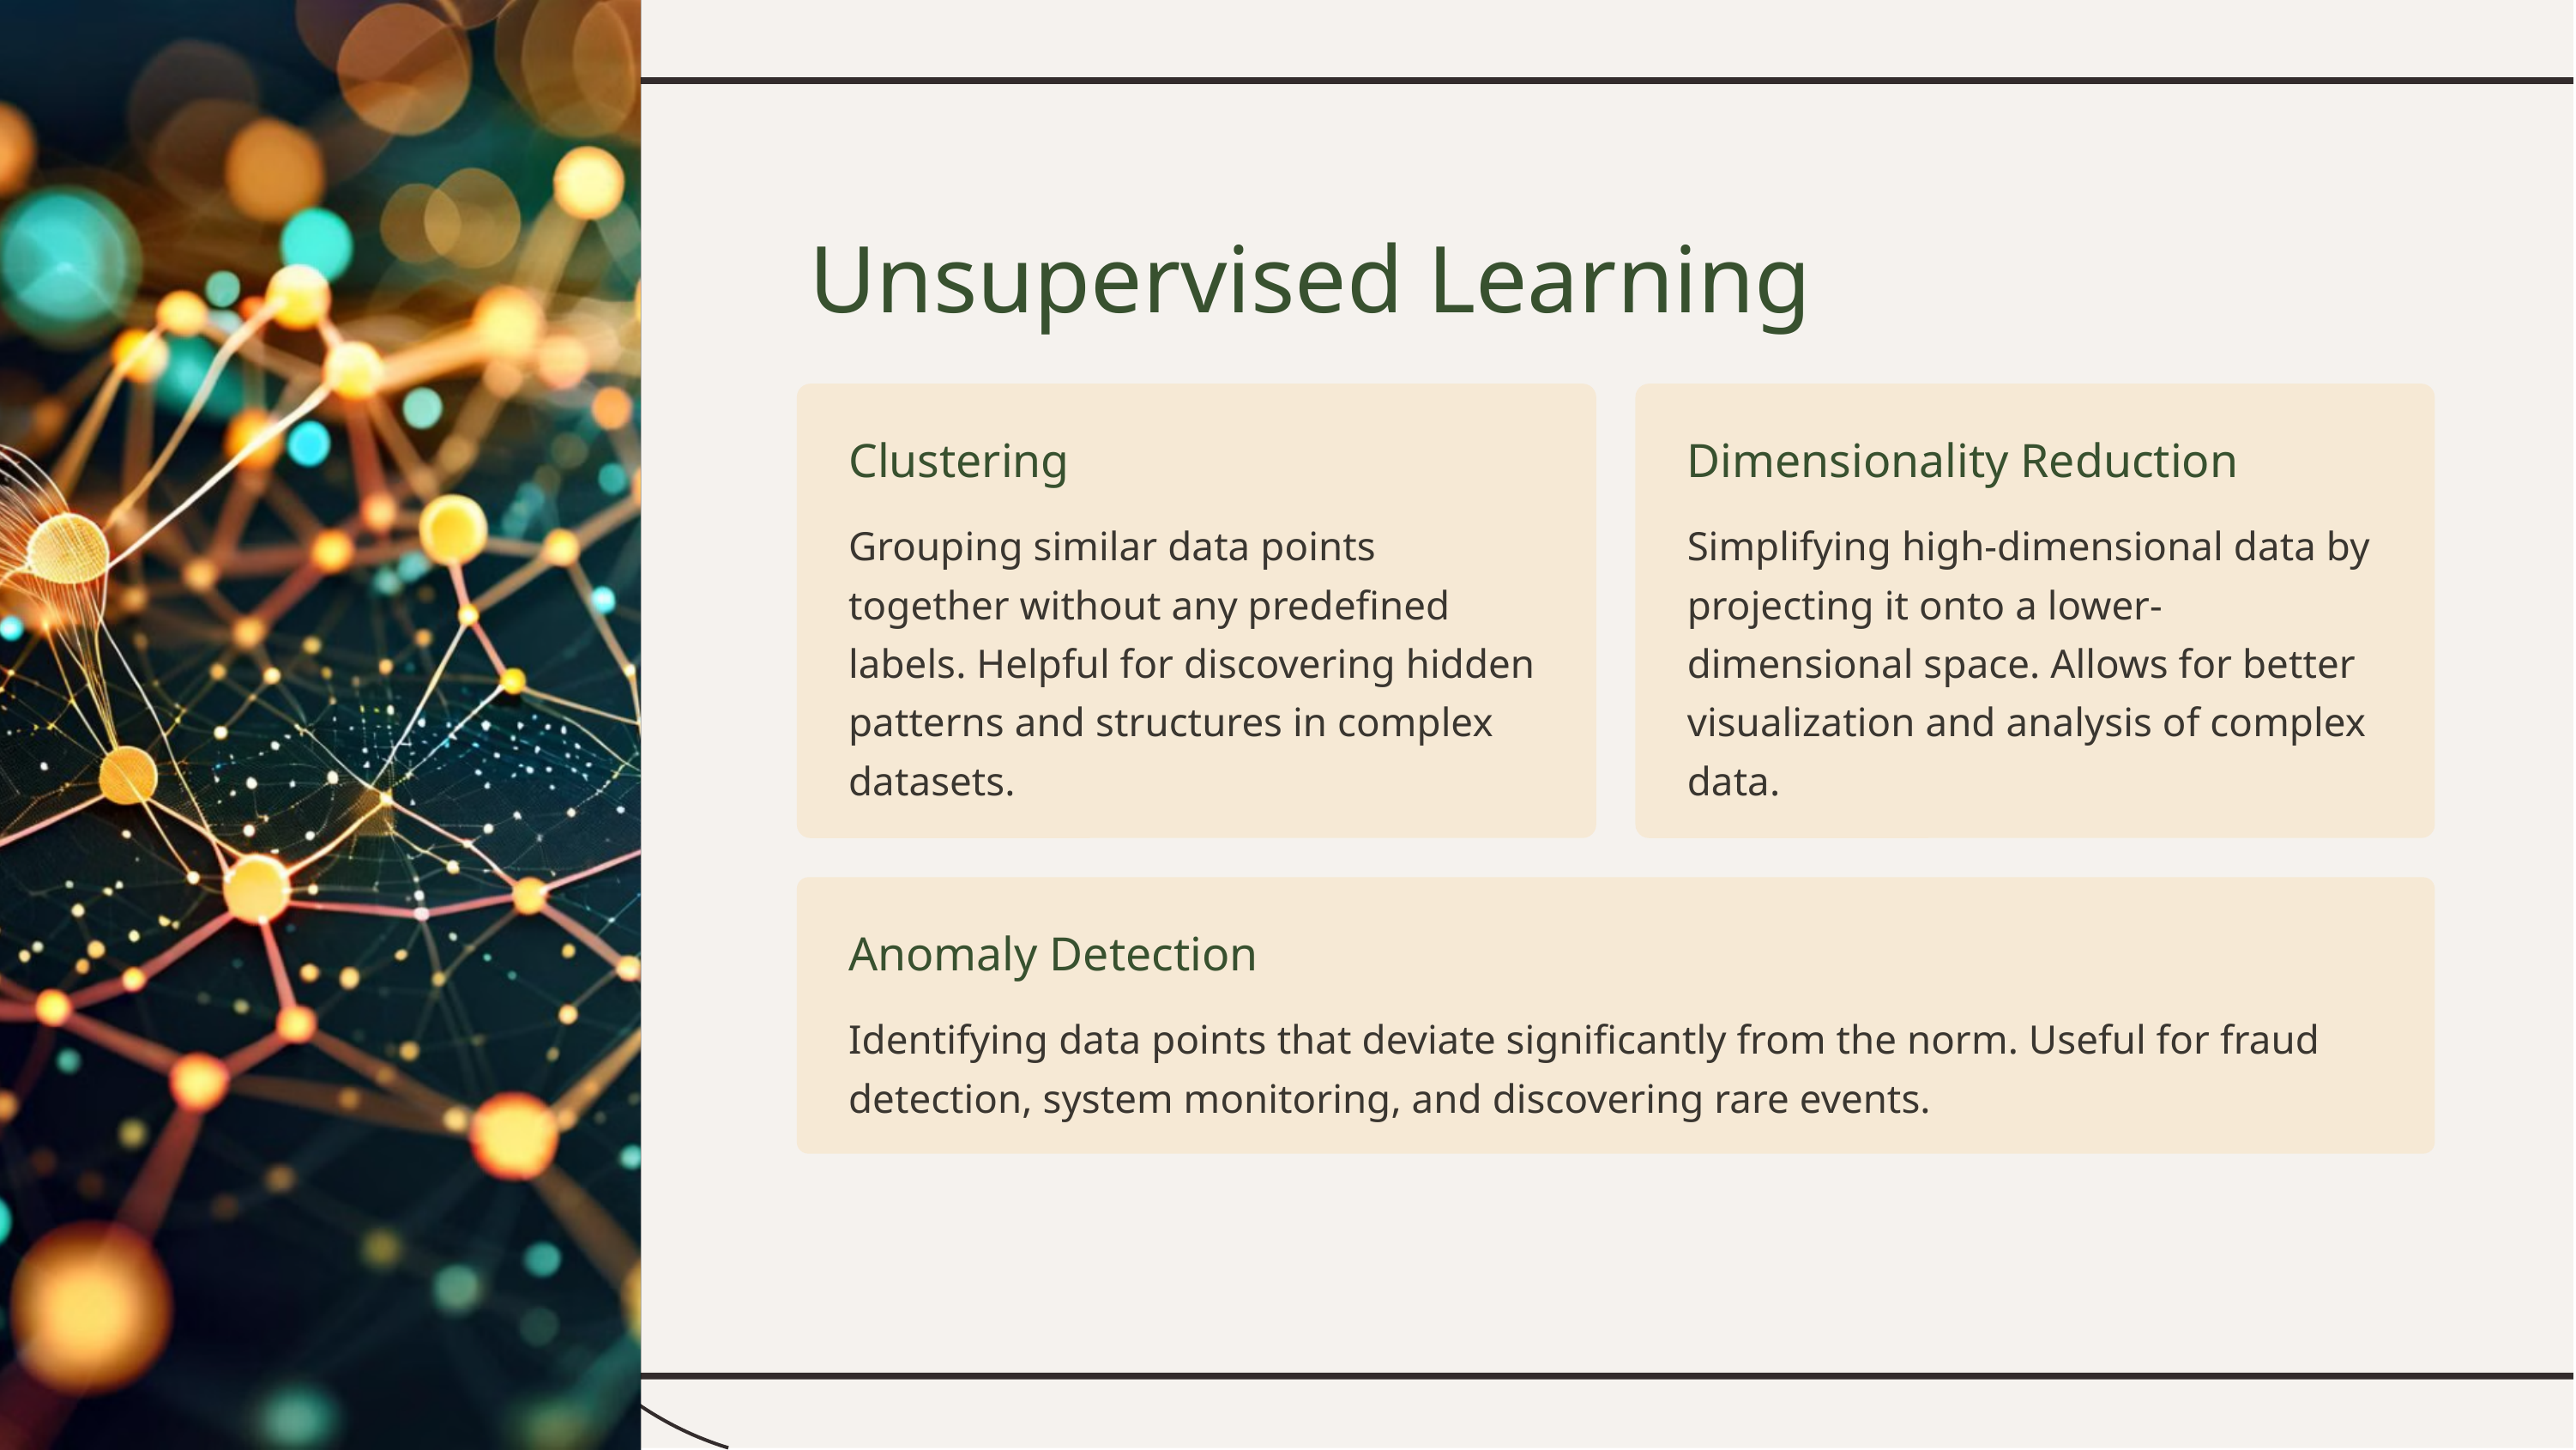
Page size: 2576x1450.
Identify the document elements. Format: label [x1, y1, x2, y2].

text_box [649, 76, 2574, 1448]
picture [0, 0, 643, 1450]
